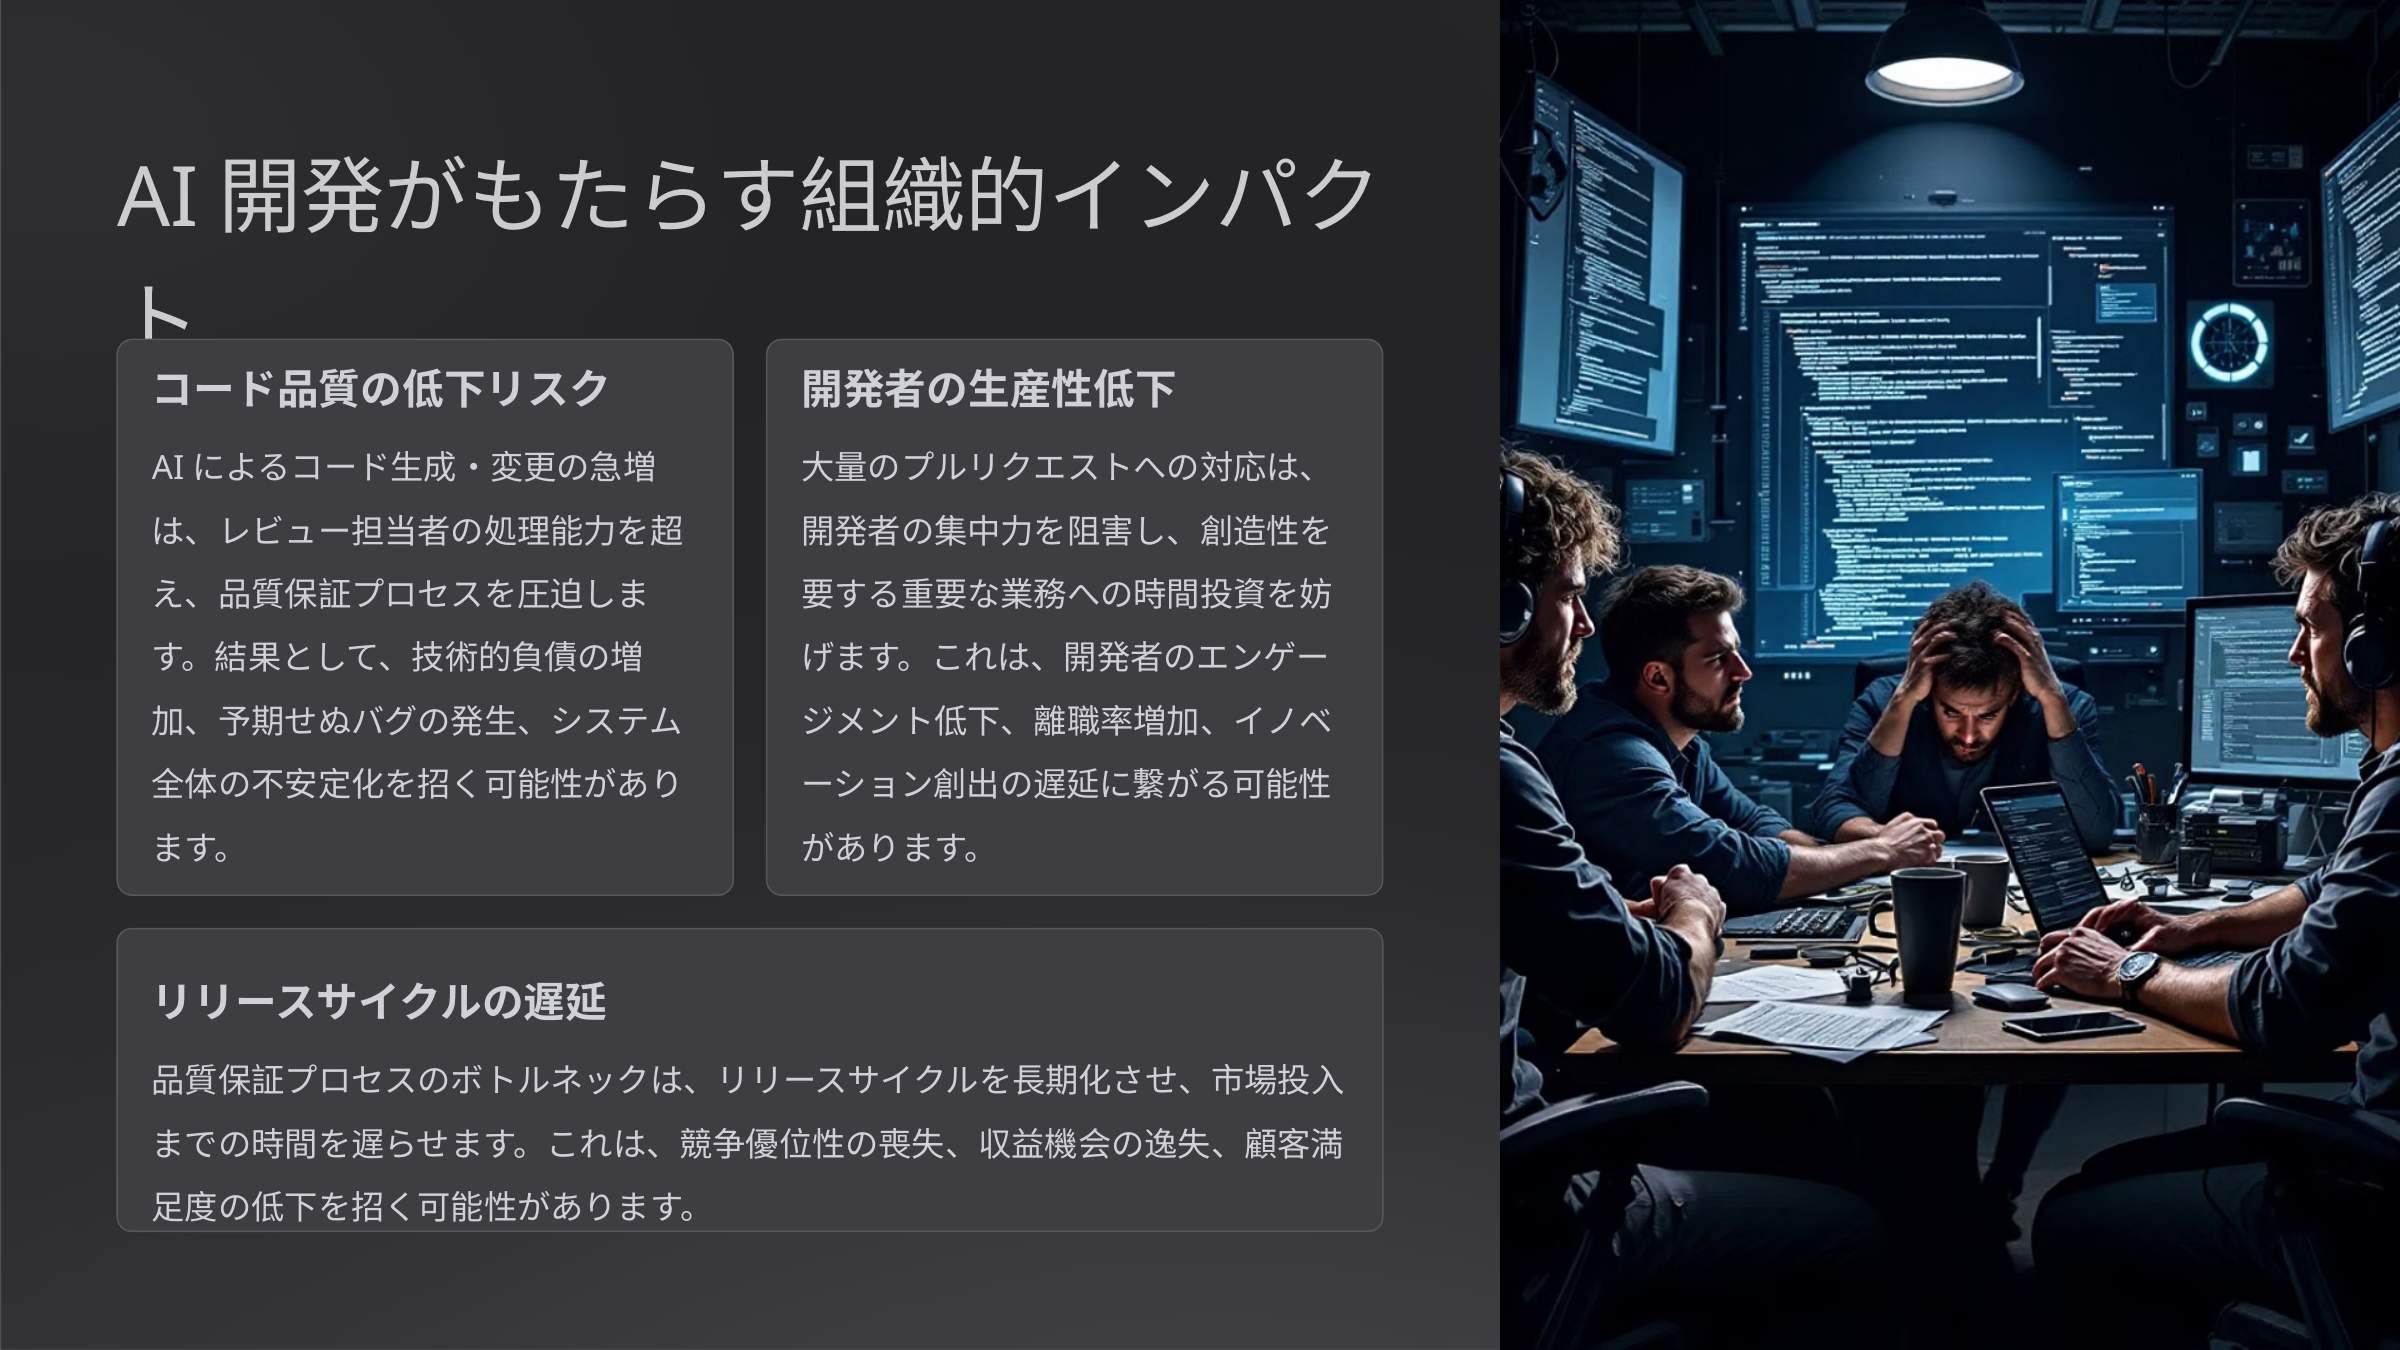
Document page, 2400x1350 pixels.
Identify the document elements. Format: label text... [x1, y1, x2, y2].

text_box 大量のプルリクエストへの対応は、開発者の集中力を阻害し、創造性を要する重要な業務への時間投資を妨げます。これは、開発者のエンゲージメント低下、離職率増加、イノベーション創出の遅延に繋がる可能性があります。 [801, 422, 1348, 798]
text_box [117, 928, 1383, 1232]
text_box AIによるコード生成・変更の急増は、レビュー担当者の処理能力を超え、品質保証プロセスを圧迫します。結果として、技術的負債の増加、予期せぬバグの発生、システム全体の不安定化を招く可能性があります。 [151, 422, 699, 798]
picture [1499, 0, 2400, 1350]
text_box [766, 339, 1383, 896]
text_box [117, 339, 734, 896]
text_box 品質保証プロセスのボトルネックは、リリースサイクルを長期化させ、市場投入までの時間を遅らせます。これは、競争優位性の喪失、収益機会の逸失、顧客満足度の低下を招く可能性があります。 [151, 1035, 1349, 1197]
text_box コード品質の低下リスク [151, 350, 613, 403]
text_box リリースサイクルの遅延 [151, 963, 687, 1016]
text_box 開発者の生産性低下 [801, 350, 1220, 403]
text_box AI開発がもたらす組織的インパクト [117, 118, 1462, 328]
